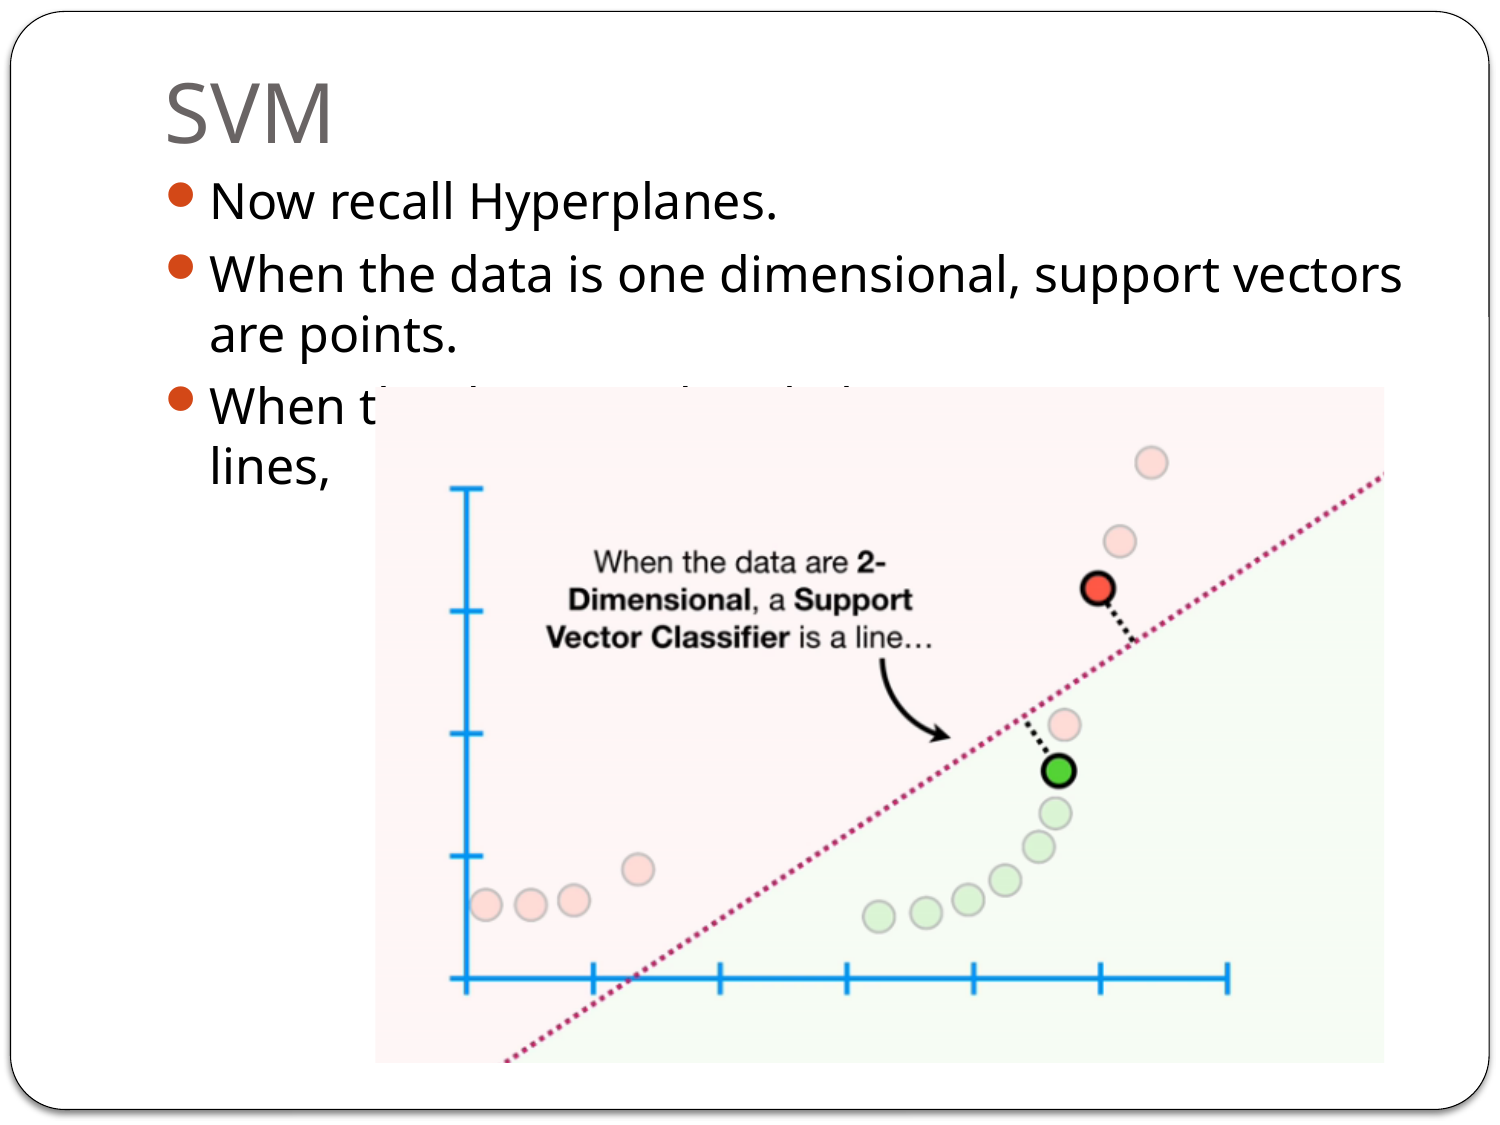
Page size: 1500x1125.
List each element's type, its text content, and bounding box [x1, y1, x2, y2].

list Now recall Hyperplanes. When the data is one dimensional, support vectors are points. When the data is 2-dimnl, the support vectors are lines, [150, 162, 1425, 1050]
picture [375, 387, 1385, 1063]
title SVM [150, 45, 1425, 162]
